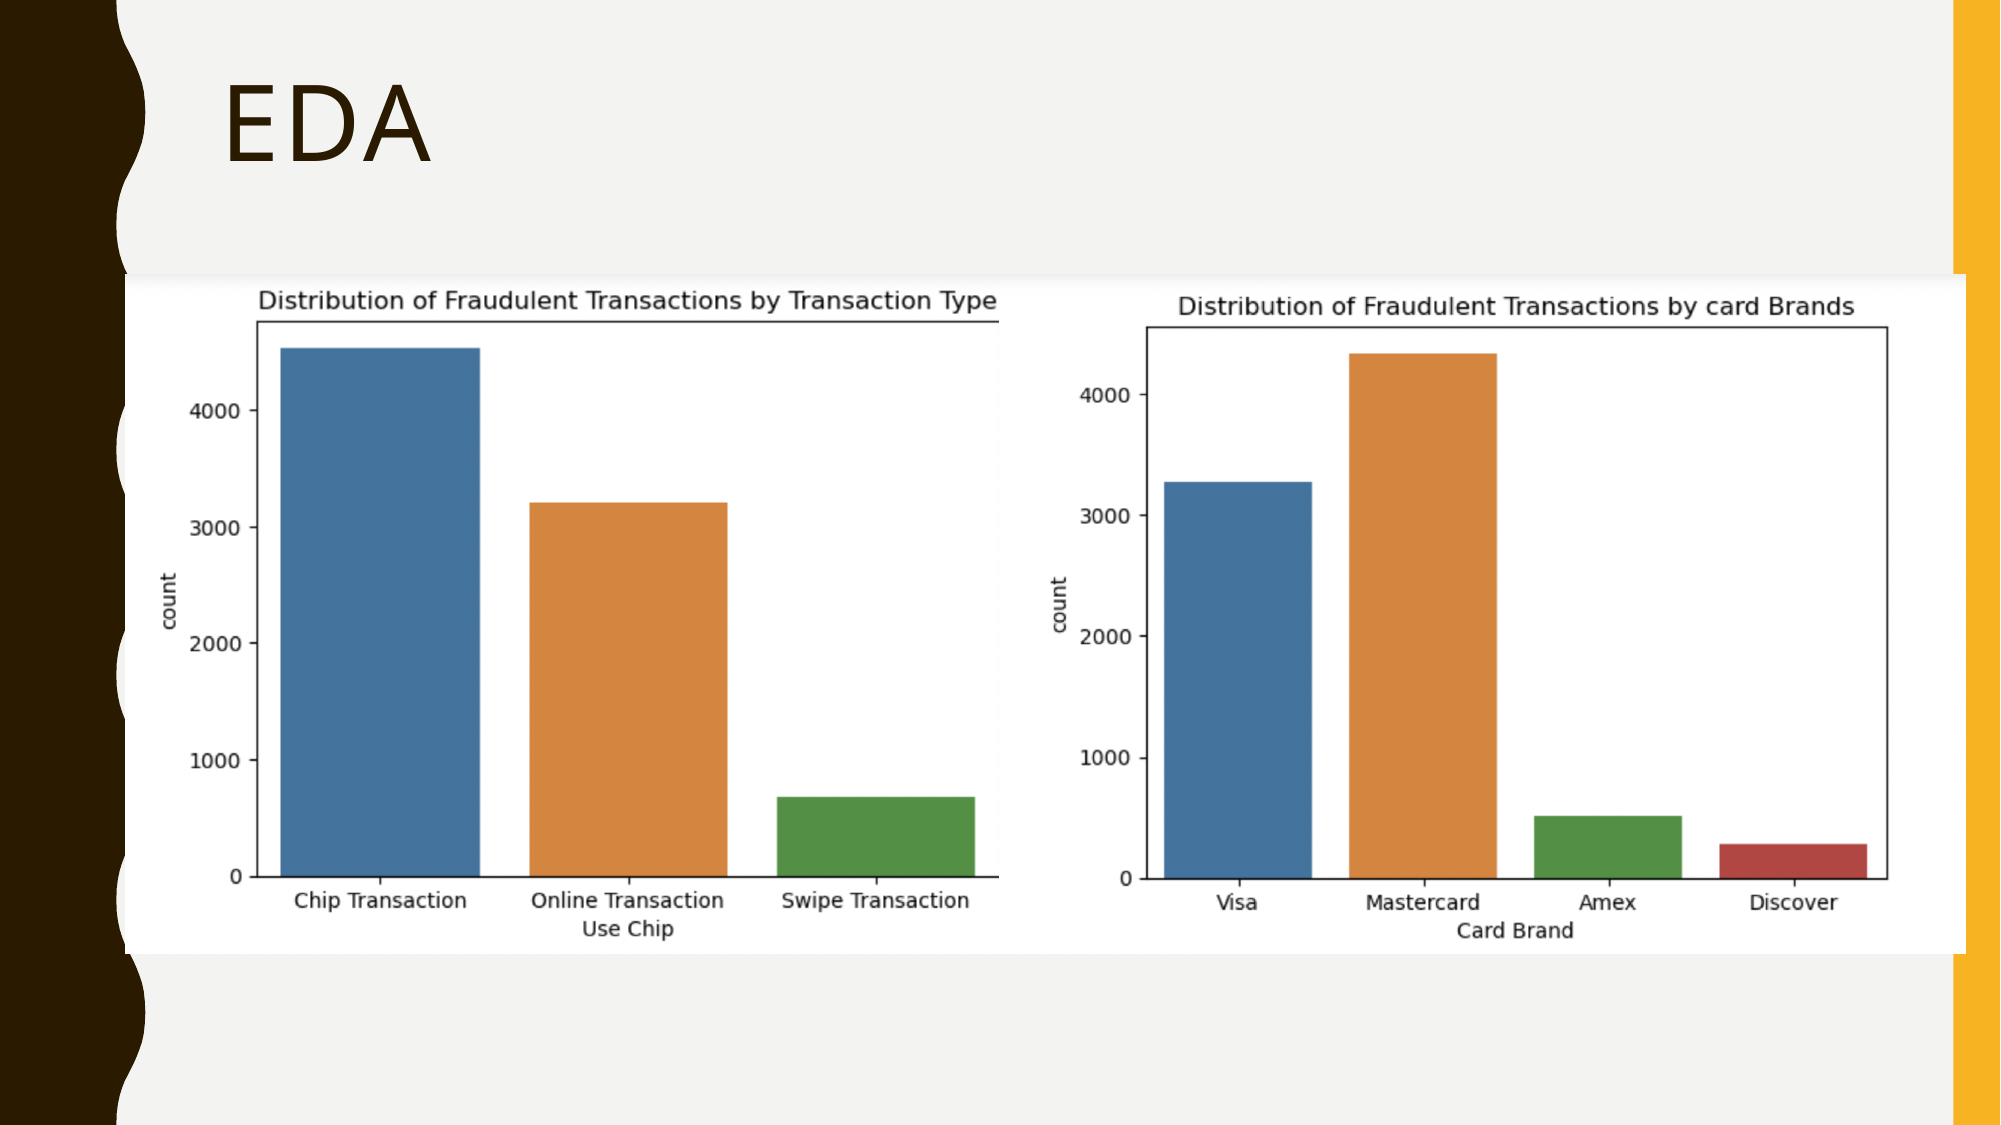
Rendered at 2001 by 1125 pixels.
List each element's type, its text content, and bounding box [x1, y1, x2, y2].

title EDA [205, 62, 1875, 274]
picture [999, 274, 1966, 954]
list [124, 274, 999, 954]
